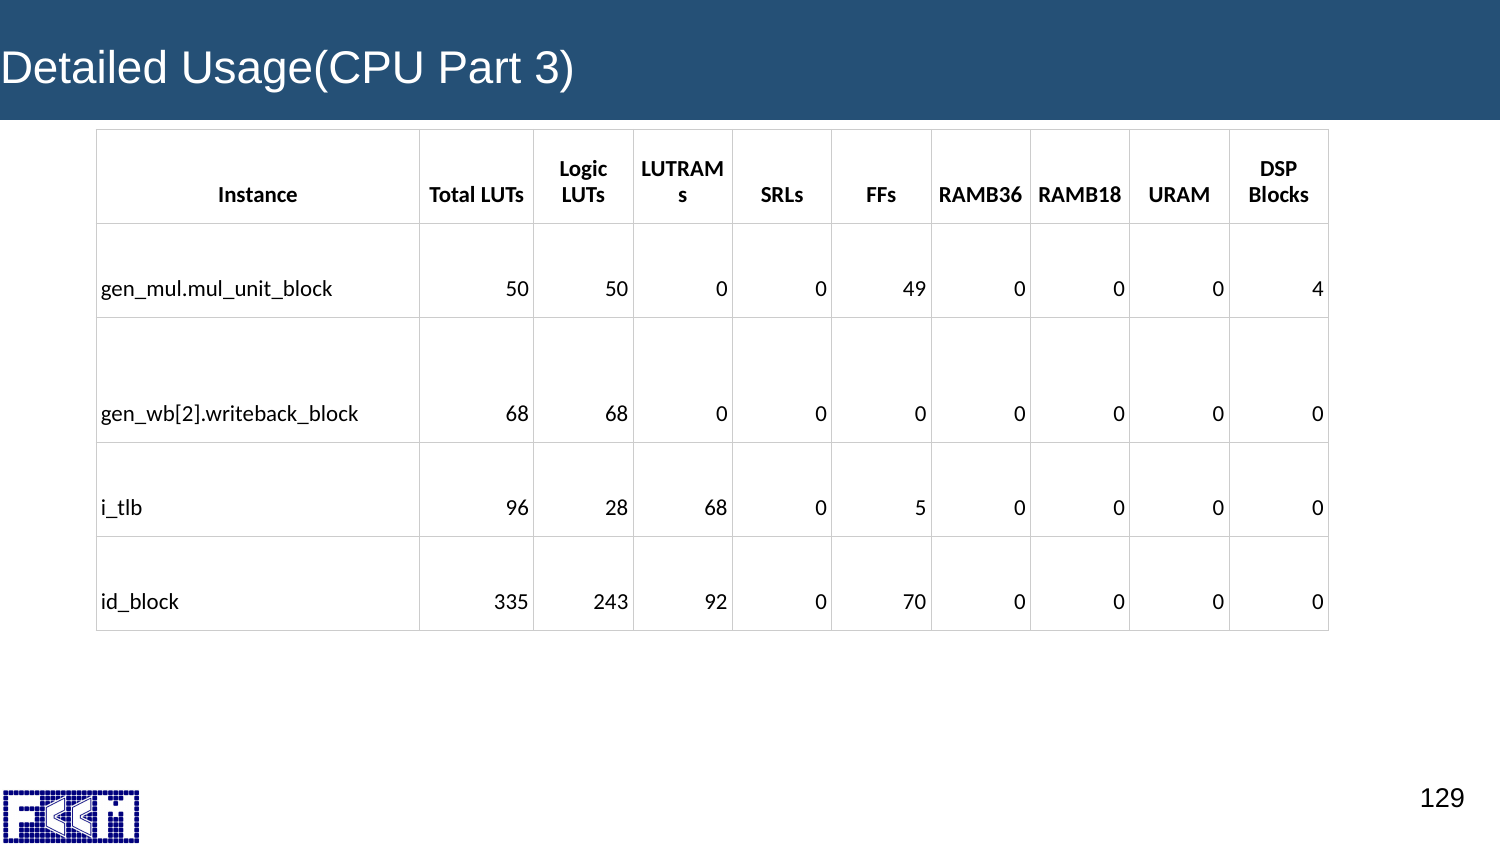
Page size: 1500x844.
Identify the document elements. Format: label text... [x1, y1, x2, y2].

table_cell 68 [534, 318, 633, 442]
table_cell id_block [97, 537, 419, 630]
table_cell 96 [420, 443, 533, 536]
table_cell 0 [932, 318, 1030, 442]
table_cell 5 [832, 443, 931, 536]
table_header FFs [832, 130, 931, 223]
table_cell 0 [1130, 318, 1229, 442]
table_cell 0 [733, 537, 831, 630]
table_header SRLs [733, 130, 831, 223]
table_cell 0 [832, 318, 931, 442]
table_cell 68 [420, 318, 533, 442]
table_cell 70 [832, 537, 931, 630]
table_cell 49 [832, 224, 931, 317]
table_cell 0 [1230, 443, 1328, 536]
table_header Instance [97, 130, 419, 223]
slide_number ‹#› [1389, 764, 1480, 830]
table_cell 0 [932, 443, 1030, 536]
table_header URAM [1130, 130, 1229, 223]
table_cell 0 [1130, 224, 1229, 317]
table_cell 243 [534, 537, 633, 630]
table_cell 0 [1230, 318, 1328, 442]
table_cell 0 [1031, 224, 1129, 317]
table_cell 0 [634, 224, 732, 317]
table_cell 0 [1031, 318, 1129, 442]
picture [1, 789, 140, 844]
table_cell 0 [1031, 537, 1129, 630]
table_cell 335 [420, 537, 533, 630]
table_cell 0 [1230, 537, 1328, 630]
table_cell 28 [534, 443, 633, 536]
table_header DSP Blocks [1230, 130, 1328, 223]
table_header RAMB36 [932, 130, 1030, 223]
table_cell 0 [932, 224, 1030, 317]
table_cell 0 [733, 318, 831, 442]
table_header LUTRAMs [634, 130, 732, 223]
table_cell gen_wb[2].writeback_block [97, 318, 419, 442]
table_cell gen_mul.mul_unit_block [97, 224, 419, 317]
table_cell 92 [634, 537, 732, 630]
title Detailed Usage(CPU Part 3) [0, 18, 1398, 113]
table_cell 0 [733, 224, 831, 317]
table_cell 0 [634, 318, 732, 442]
table_cell 50 [420, 224, 533, 317]
table_cell 0 [1031, 443, 1129, 536]
table_cell 0 [1130, 443, 1229, 536]
table_header RAMB18 [1031, 130, 1129, 223]
table_cell 4 [1230, 224, 1328, 317]
table_cell 50 [534, 224, 633, 317]
table_cell 0 [733, 443, 831, 536]
table_cell 0 [1130, 537, 1229, 630]
table_header Total LUTs [420, 130, 533, 223]
table_cell i_tlb [97, 443, 419, 536]
table_header Logic LUTs [534, 130, 633, 223]
table_cell 68 [634, 443, 732, 536]
table_cell 0 [932, 537, 1030, 630]
